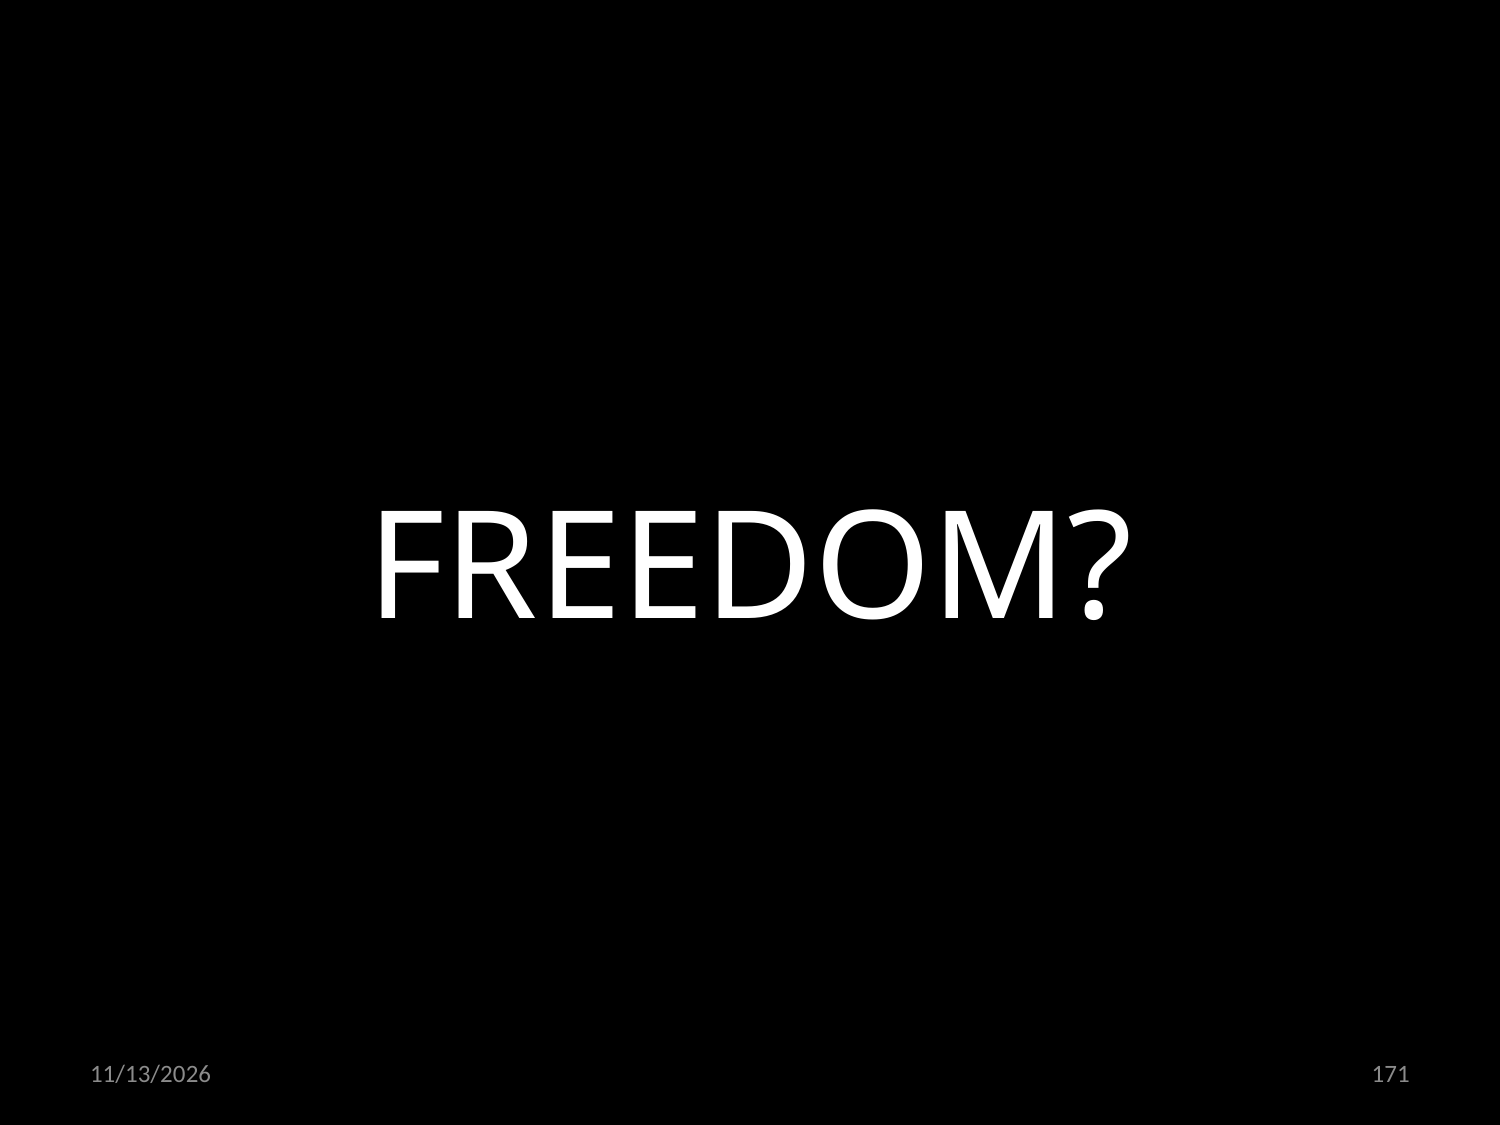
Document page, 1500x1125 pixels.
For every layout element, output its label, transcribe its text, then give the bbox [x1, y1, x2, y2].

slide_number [75, 1042, 425, 1103]
slide_number 171 [1074, 1042, 1425, 1103]
text_box FREEDOM? [0, 461, 1500, 563]
